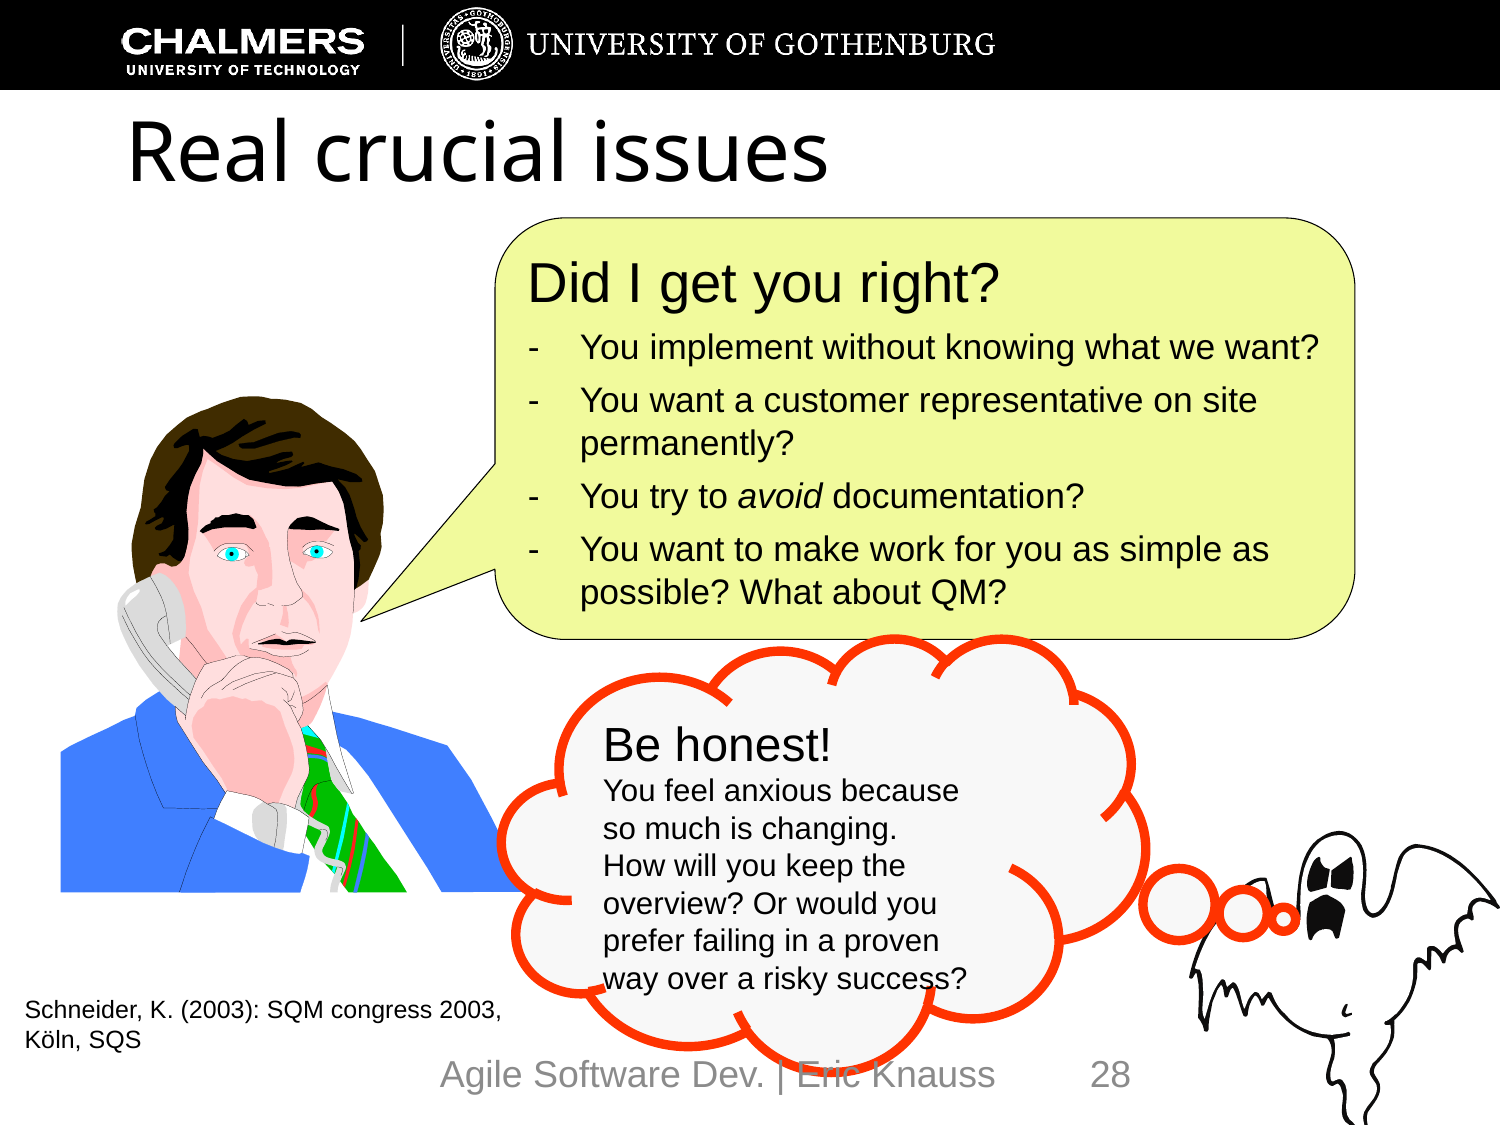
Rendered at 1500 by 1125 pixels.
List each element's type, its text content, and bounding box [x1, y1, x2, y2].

title Real crucial issues [112, 92, 1388, 242]
picture [60, 396, 529, 893]
text_box Agile Software Dev. | Eric Knauss [425, 1042, 496, 1103]
text_box Did I get you right? - You implement without knowing what we want? - You want a customer representative on site permanently? - You try to avoid documentation? - You want to make work for you as simple as possible? What about QM? [495, 217, 1355, 636]
text_box Schneider, K. (2003): SQM congress 2003, Köln, SQS [9, 986, 496, 1061]
picture [112, 7, 999, 84]
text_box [501, 637, 1500, 1125]
